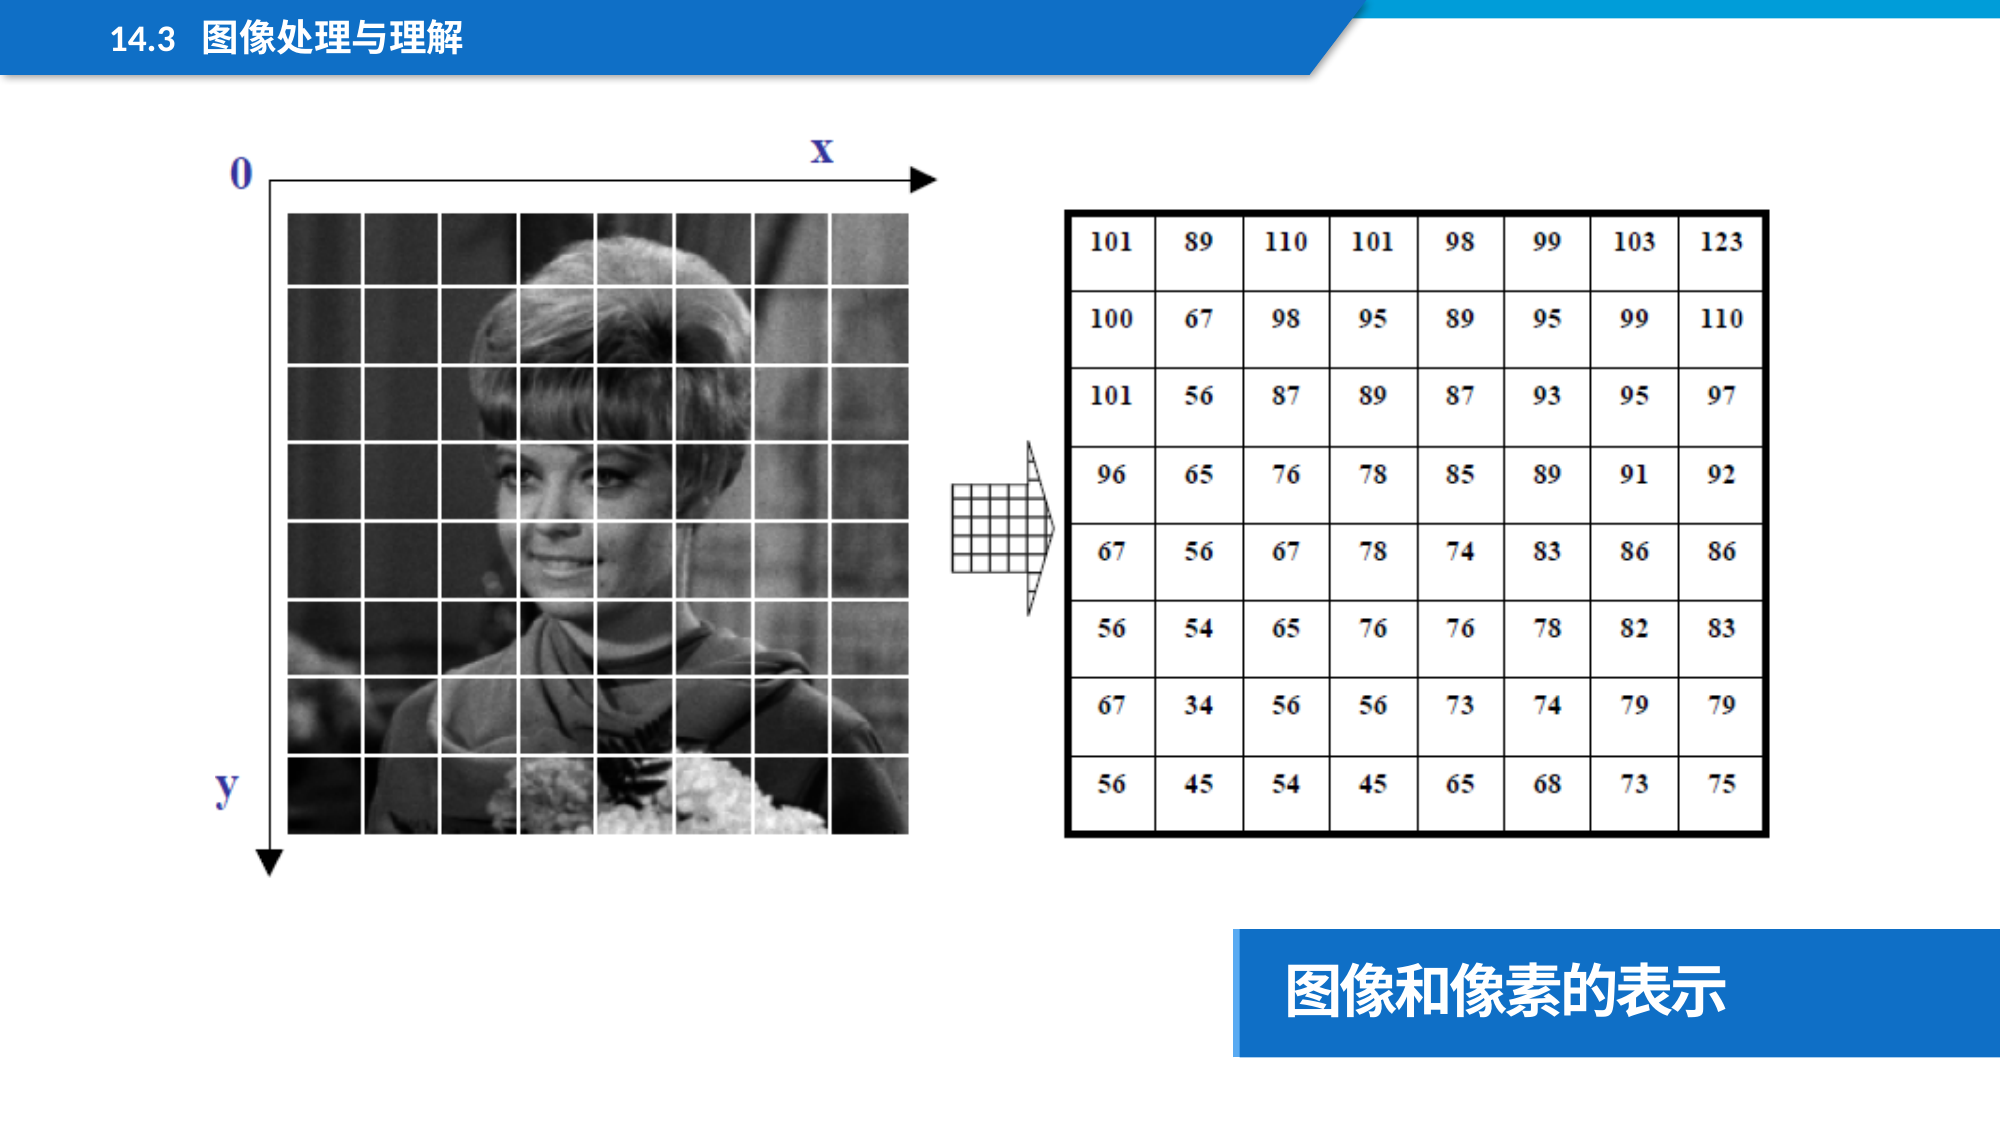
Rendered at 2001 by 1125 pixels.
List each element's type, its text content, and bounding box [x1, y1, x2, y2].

list 图像和像素的表示 [1239, 929, 2000, 1058]
picture [215, 135, 1785, 921]
list 14.3 图像处理与理解 [93, 11, 1138, 68]
